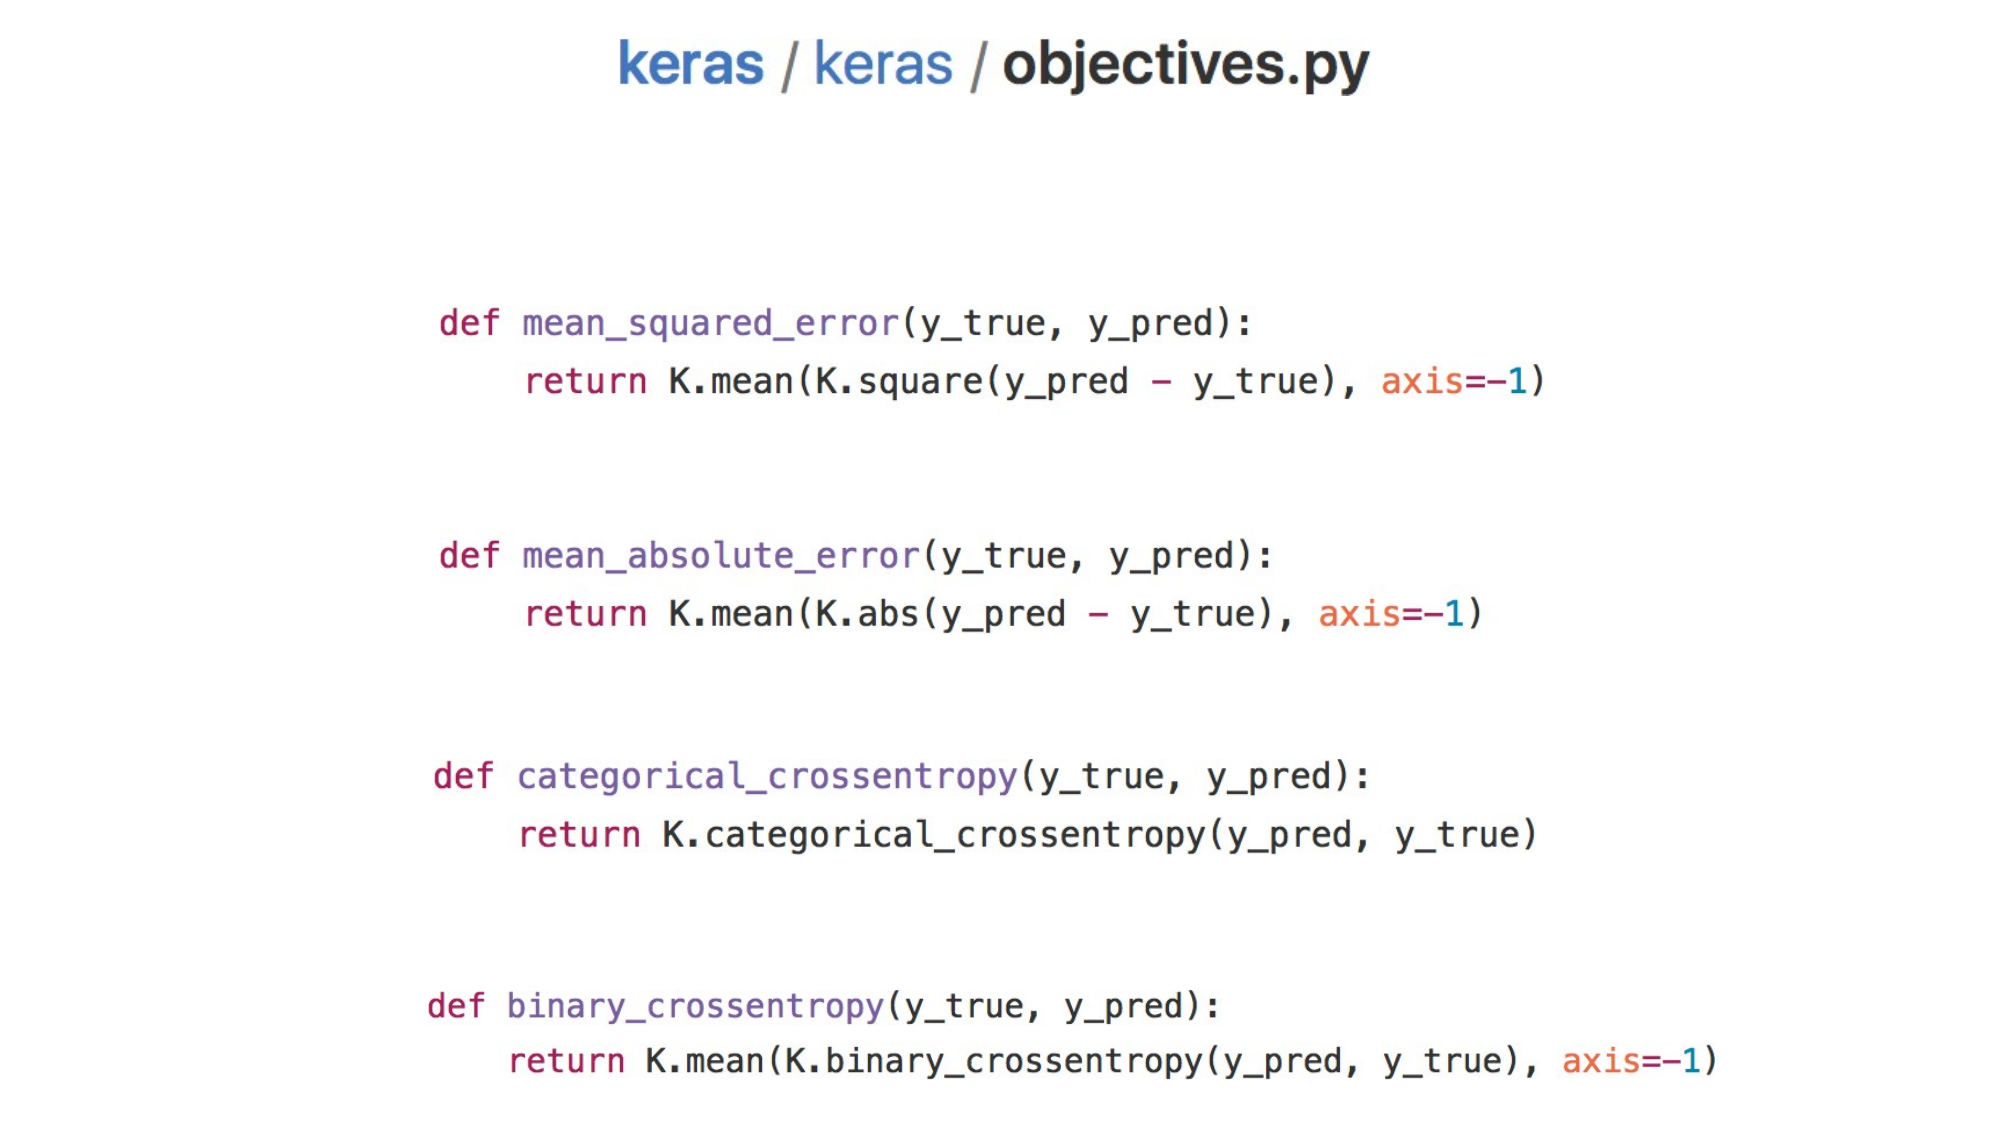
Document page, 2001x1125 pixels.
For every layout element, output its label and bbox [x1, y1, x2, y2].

picture [618, 37, 1371, 96]
picture [439, 306, 1543, 634]
picture [428, 989, 1715, 1081]
picture [434, 759, 1535, 856]
